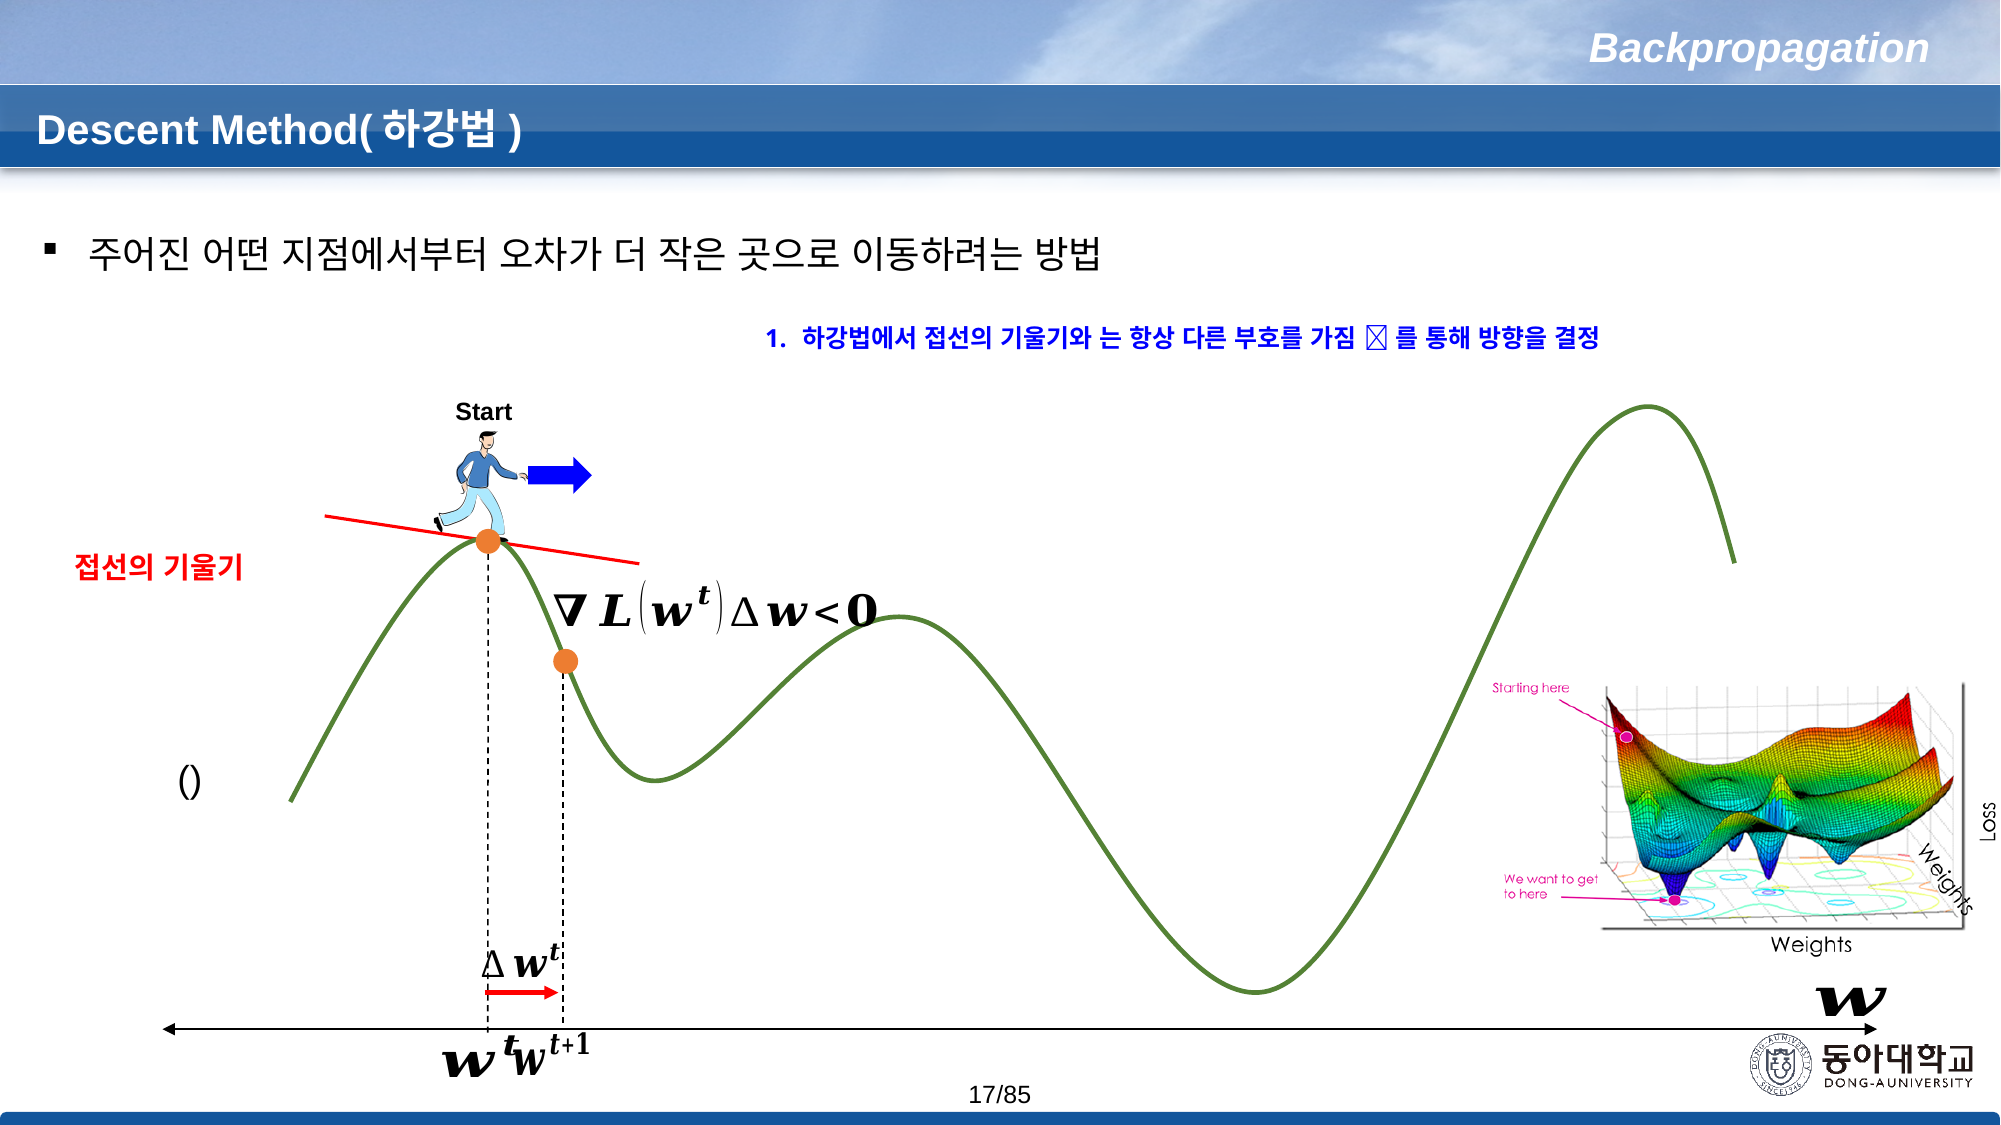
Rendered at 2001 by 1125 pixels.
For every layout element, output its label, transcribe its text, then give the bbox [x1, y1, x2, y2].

text_box [289, 564, 487, 803]
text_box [324, 515, 640, 564]
picture [1742, 1024, 1864, 1028]
text_box [433, 431, 530, 515]
text_box Start [440, 387, 563, 433]
picture [0, 85, 2000, 167]
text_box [0, 0, 2000, 84]
text_box Descent Method(하강법) [21, 95, 549, 161]
text_box [528, 456, 592, 494]
picture [1742, 1024, 1983, 1110]
text_box 주어진 어떤 지점에서부터 오차가 더 작은 곳으로 이동하려는 방법 [26, 156, 1783, 284]
text_box Backpropagation [0, 13, 1945, 79]
picture [1485, 658, 1998, 959]
text_box [489, 564, 563, 770]
text_box [552, 647, 580, 675]
text_box [564, 405, 1736, 994]
